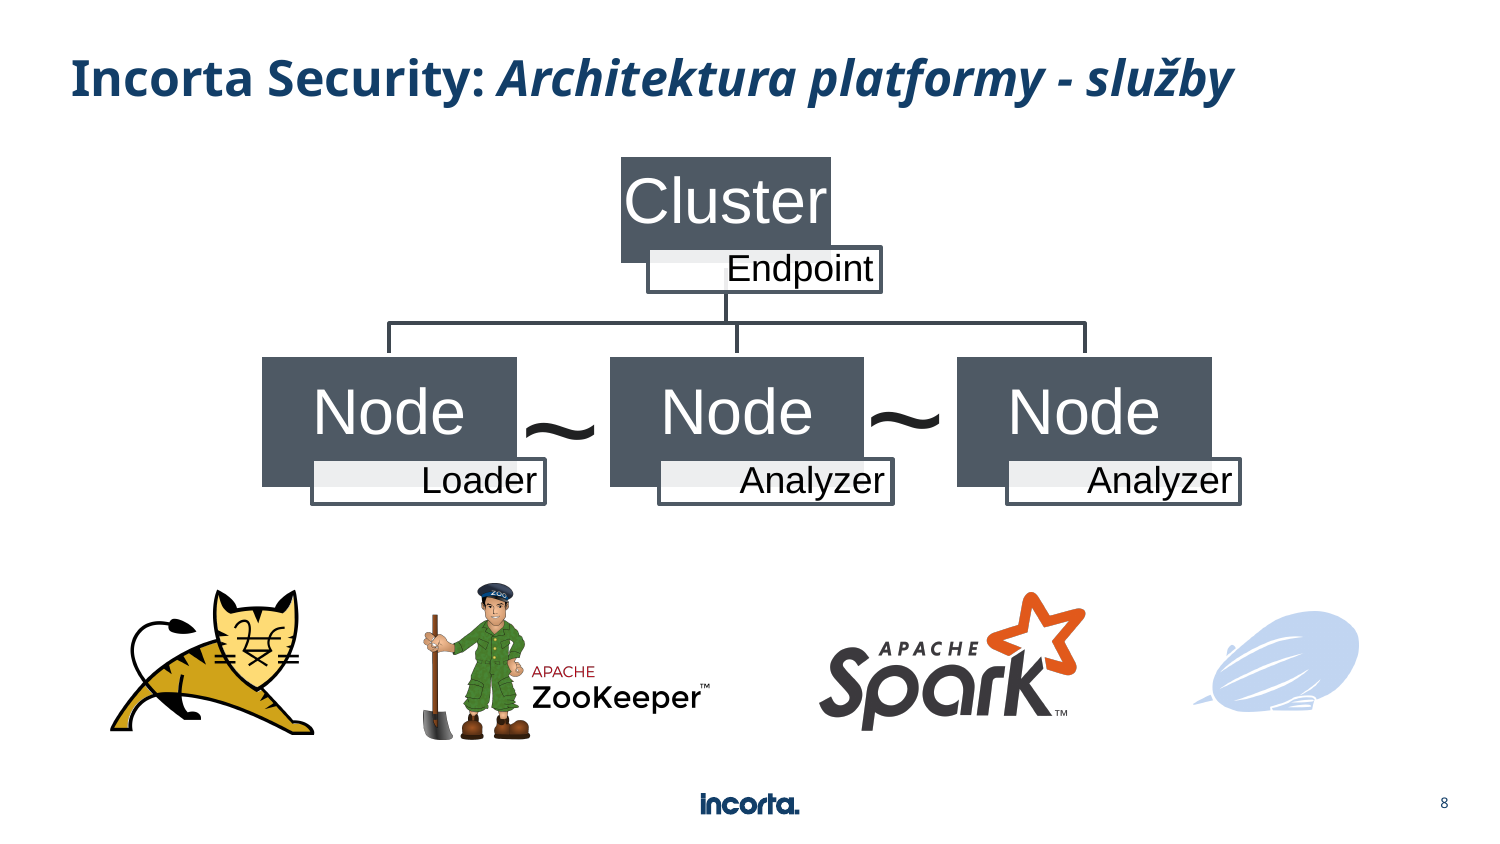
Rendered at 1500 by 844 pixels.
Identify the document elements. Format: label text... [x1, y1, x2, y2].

title Incorta Security: Architektura platformy - služby [56, 39, 1351, 107]
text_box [249, 145, 1251, 514]
picture [1193, 611, 1360, 712]
picture [422, 583, 711, 740]
picture [818, 592, 1086, 731]
picture [109, 588, 315, 735]
